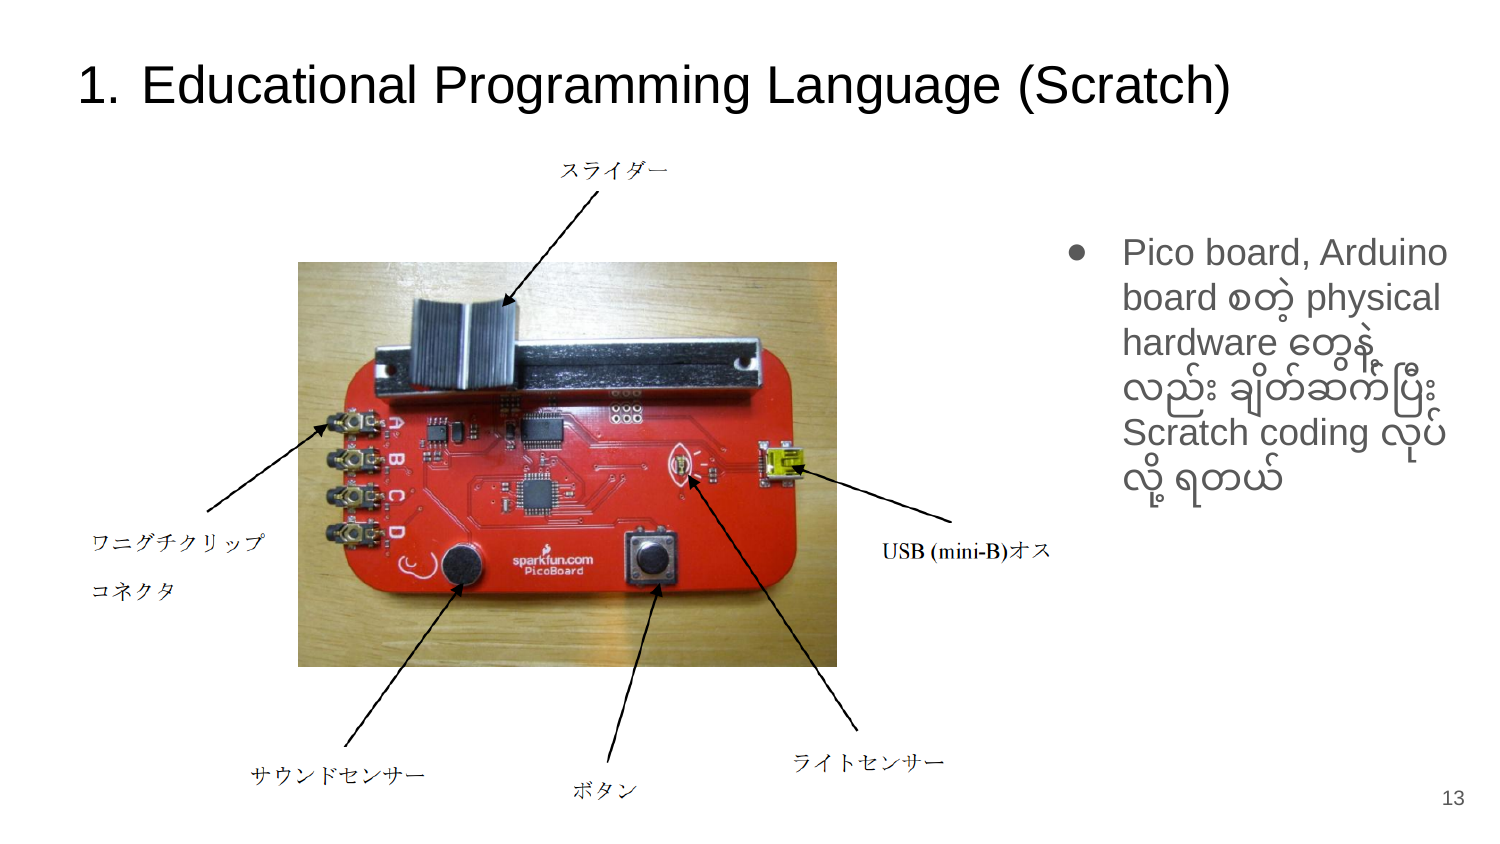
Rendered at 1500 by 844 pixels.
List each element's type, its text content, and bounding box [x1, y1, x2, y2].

text_box Pico board, Arduino board စတဲ့ physical hardware တွေနဲ့လည်း ချိတ်ဆက်ပြီး Scratch coding လုပ်လို့ ရတယ် [1066, 212, 1478, 707]
slide_number ‹#› [1389, 764, 1480, 830]
title Educational Programming Language (Scratch) [51, 35, 1449, 130]
picture [62, 154, 1061, 819]
